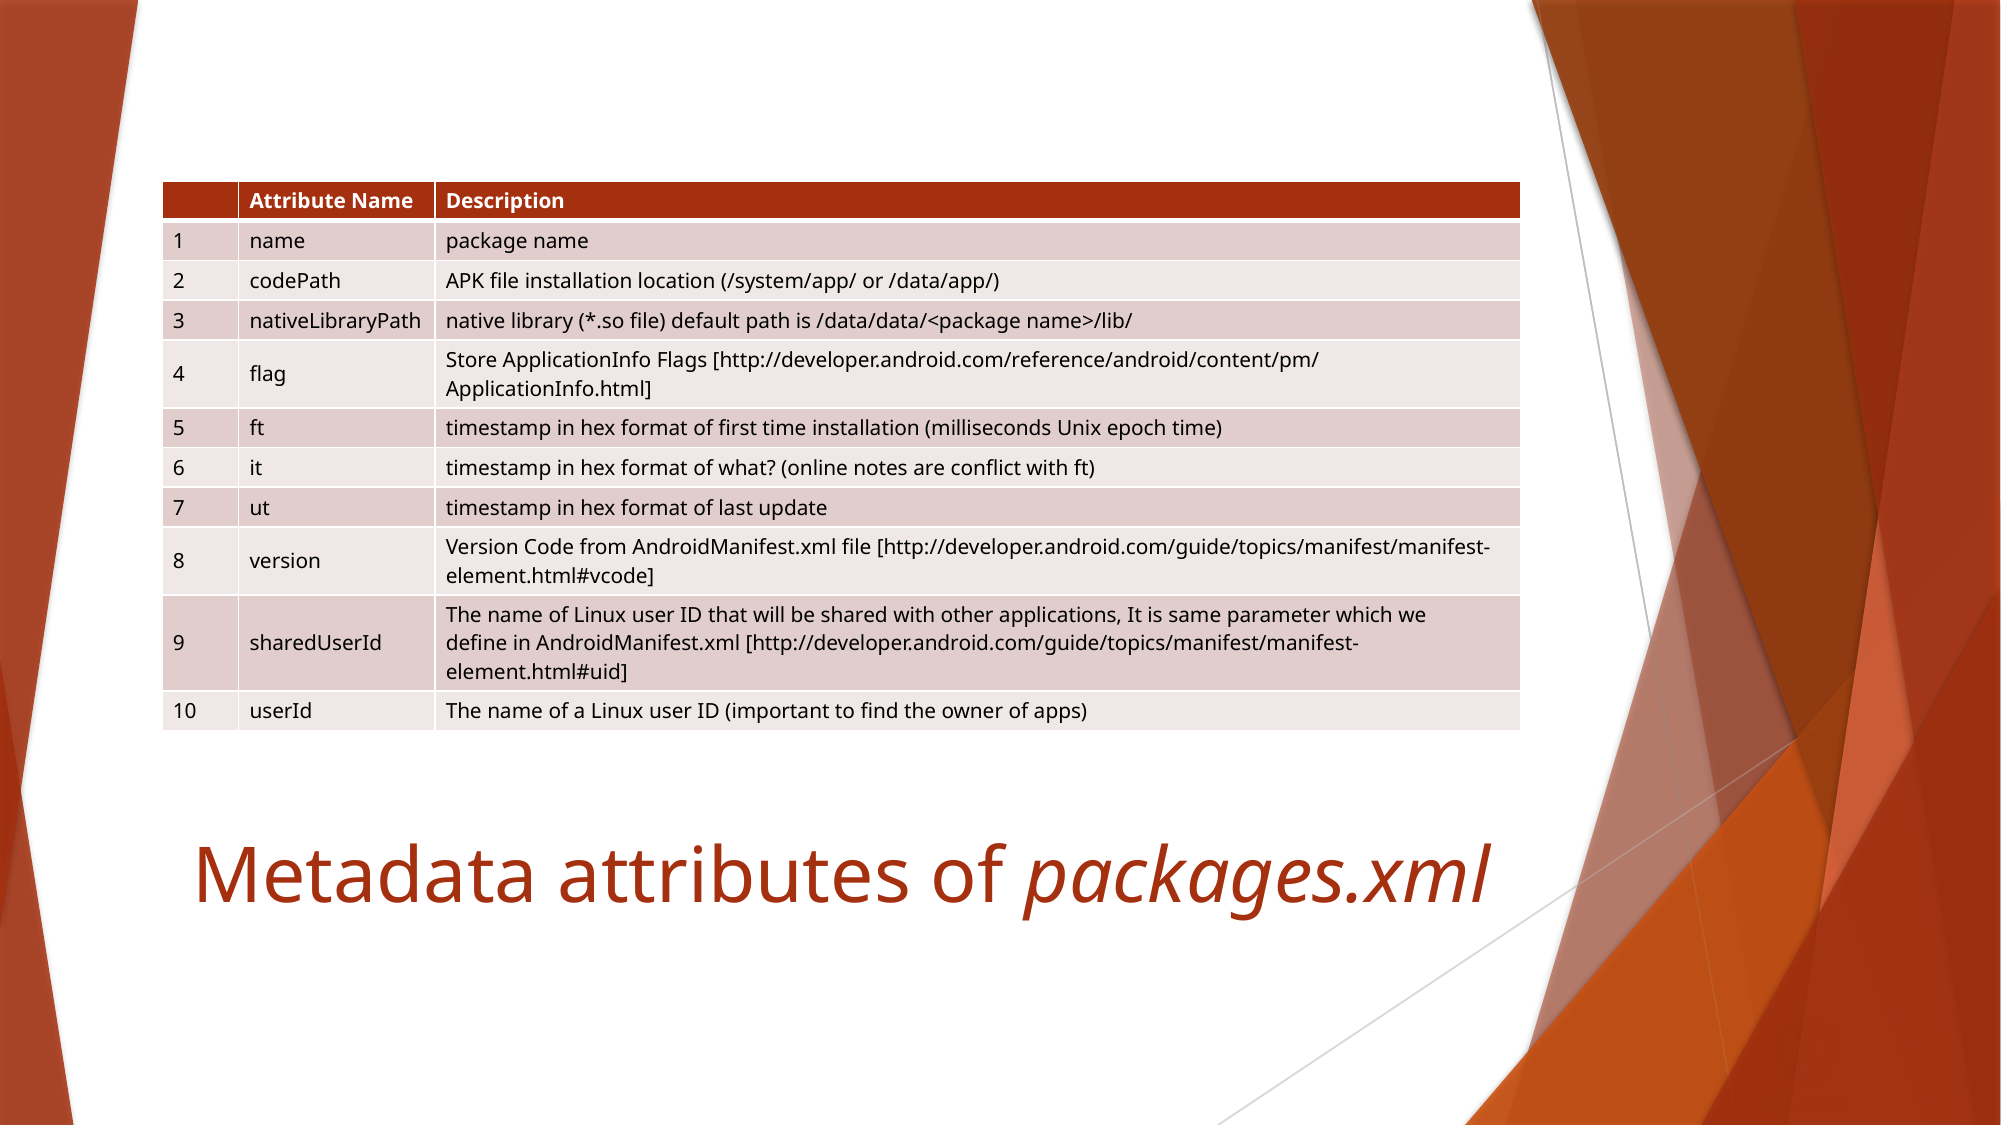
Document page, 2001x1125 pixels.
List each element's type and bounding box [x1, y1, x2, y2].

text_box [0, 0, 2000, 1125]
